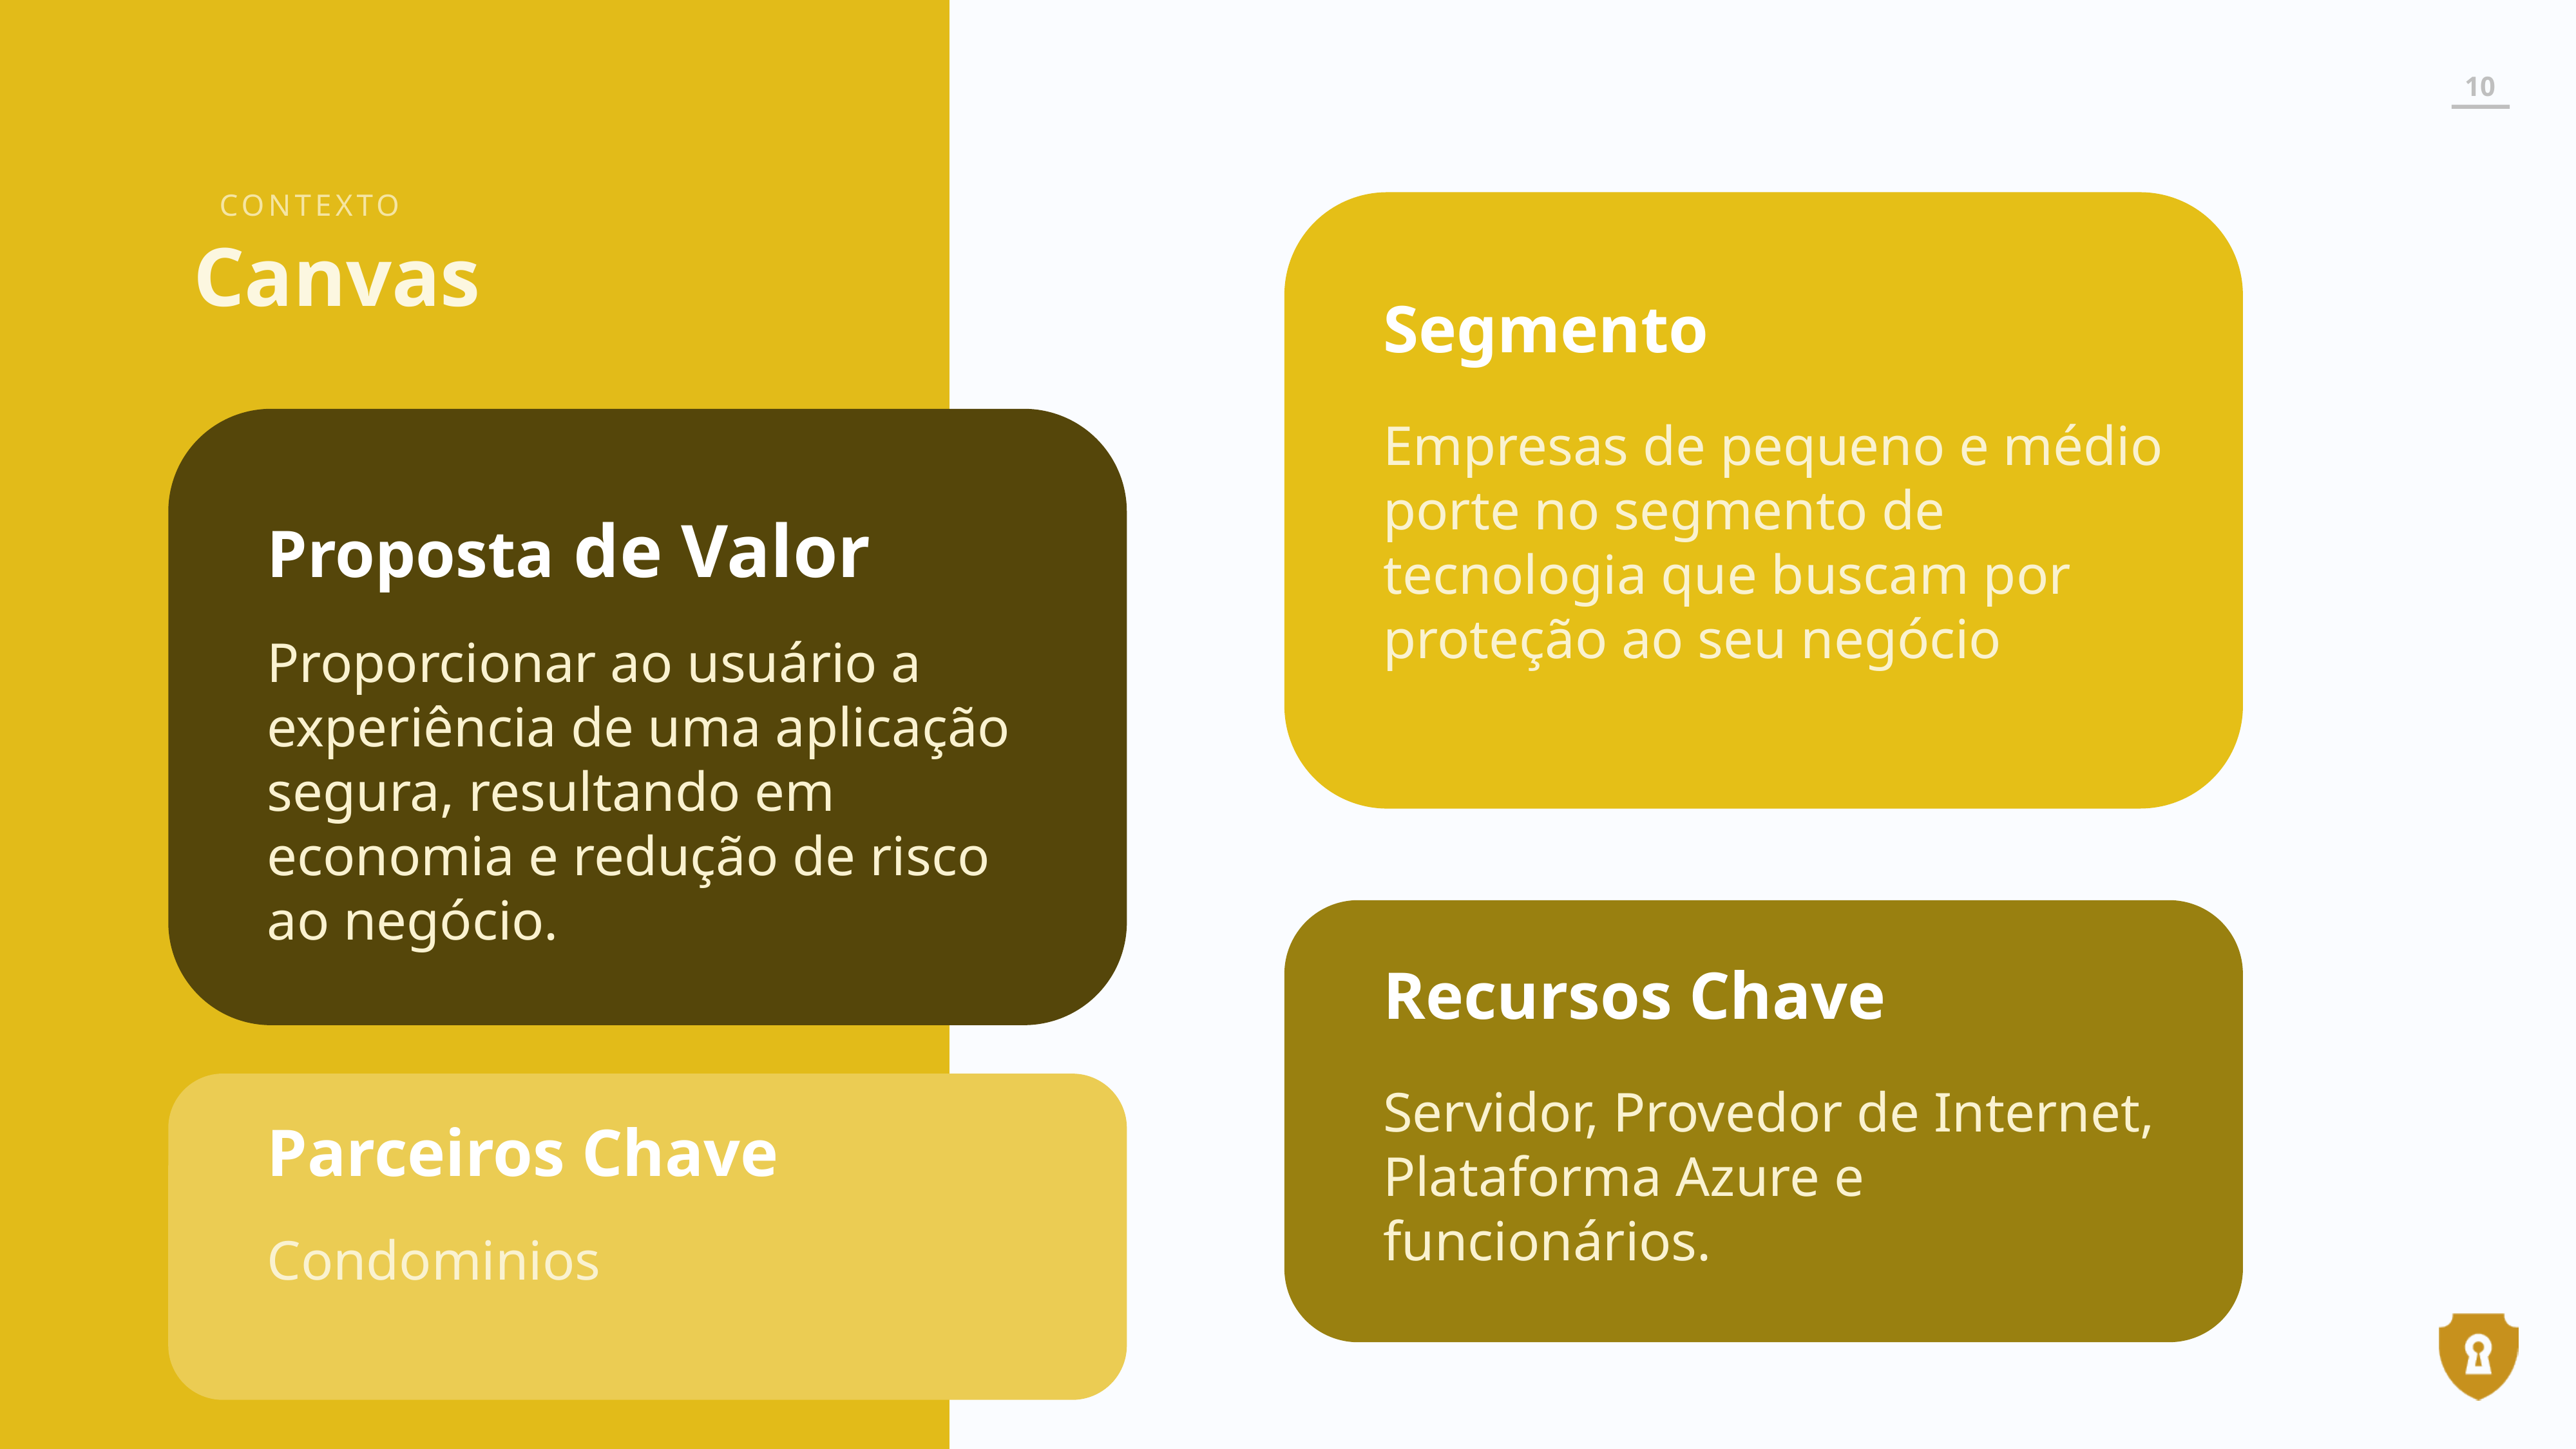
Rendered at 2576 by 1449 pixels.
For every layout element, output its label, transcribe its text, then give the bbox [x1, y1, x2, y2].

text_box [1284, 900, 2244, 1343]
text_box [167, 408, 1127, 1026]
text_box Canvas [184, 221, 528, 327]
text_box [1284, 192, 2244, 809]
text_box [167, 1073, 1127, 1400]
text_box CONTEXTO [209, 181, 421, 227]
picture [2439, 1313, 2519, 1401]
text_box [0, 0, 951, 1449]
